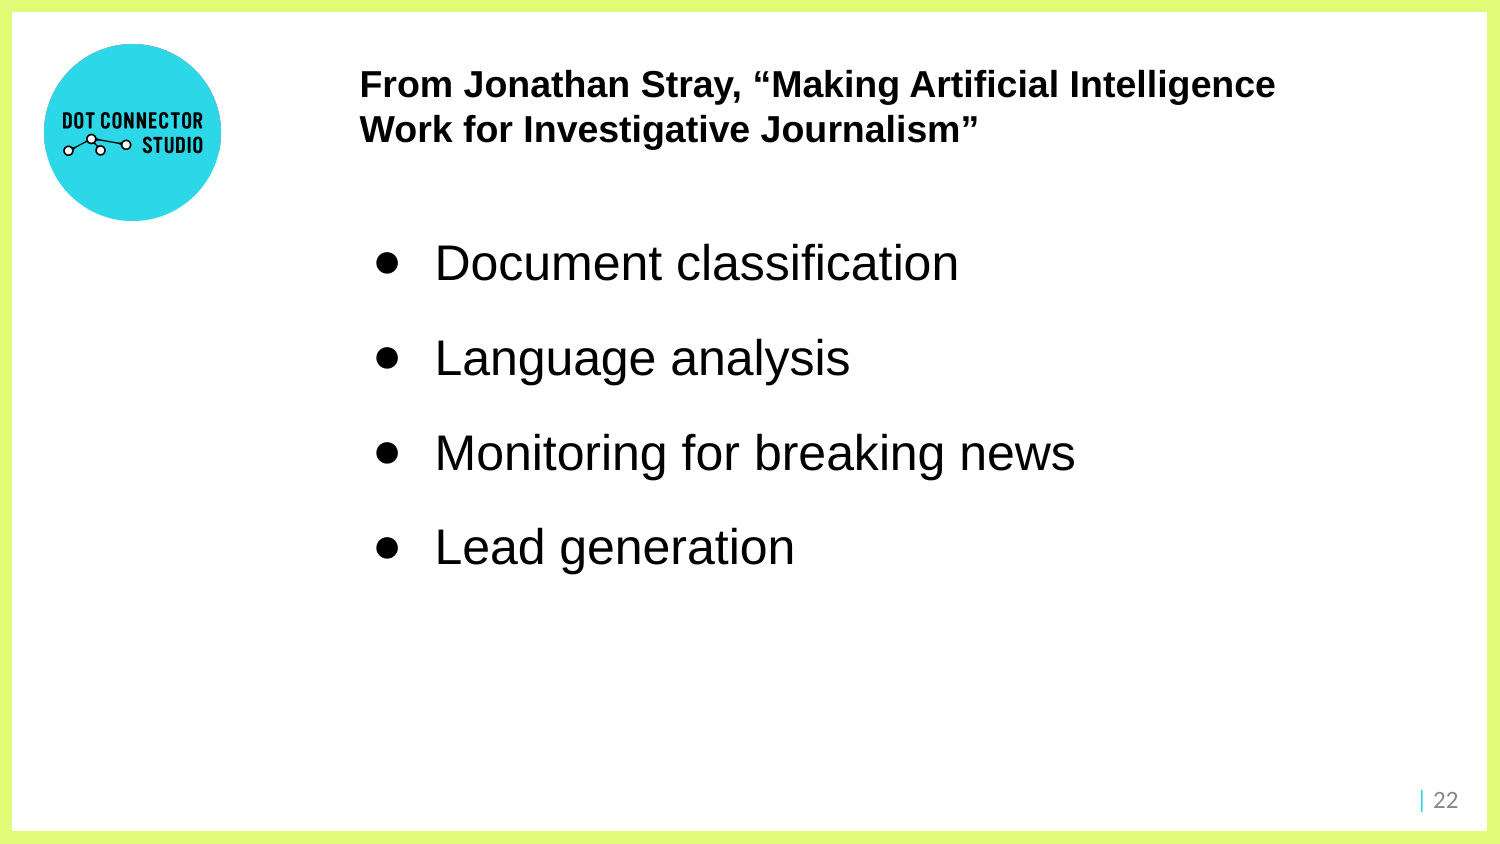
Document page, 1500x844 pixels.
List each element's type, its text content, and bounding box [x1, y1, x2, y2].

slide_number | 22 [1123, 776, 1474, 821]
picture [44, 44, 221, 221]
text_box From Jonathan Stray, “Making Artificial Intelligence Work for Investigative Journalism” Document classification Language analysis Monitoring for breaking news Lead generation [269, 52, 1328, 735]
